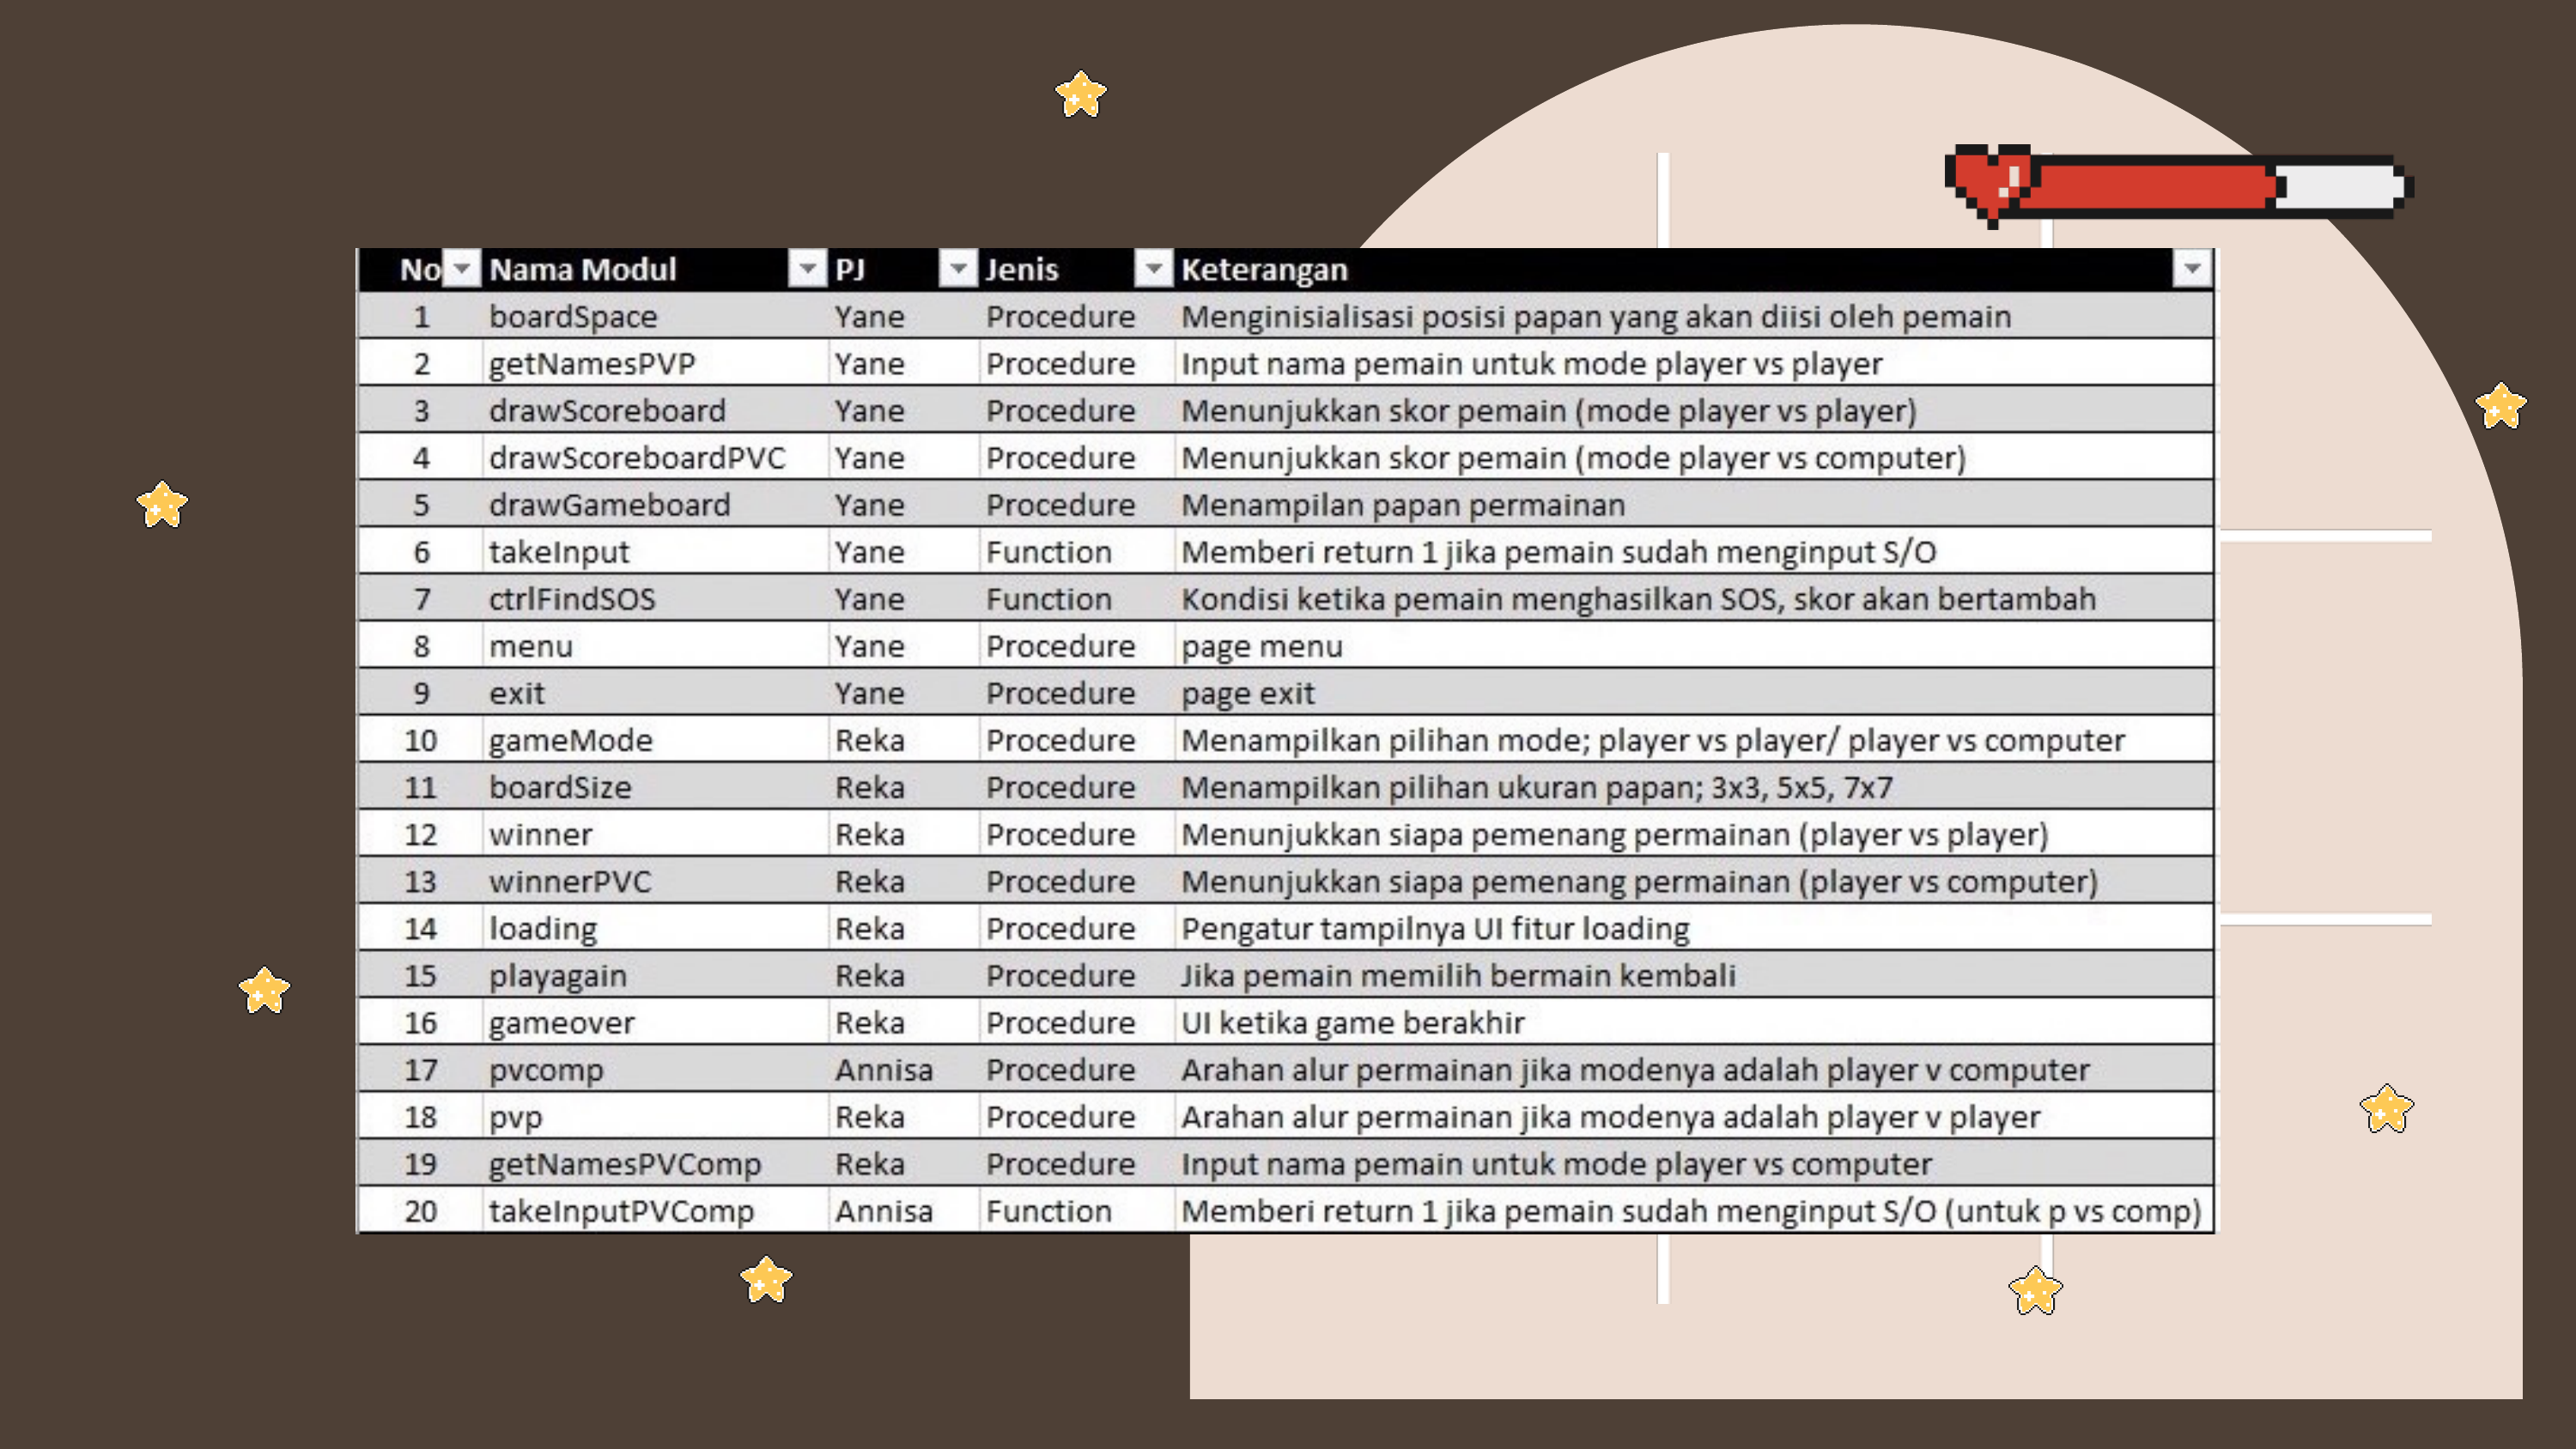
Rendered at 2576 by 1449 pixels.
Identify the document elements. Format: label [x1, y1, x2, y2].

picture [236, 965, 292, 1016]
picture [135, 478, 190, 529]
picture [355, 144, 2432, 1315]
text_box [1188, 24, 2523, 1400]
picture [2474, 380, 2529, 431]
picture [1054, 69, 1109, 118]
picture [738, 1254, 794, 1304]
